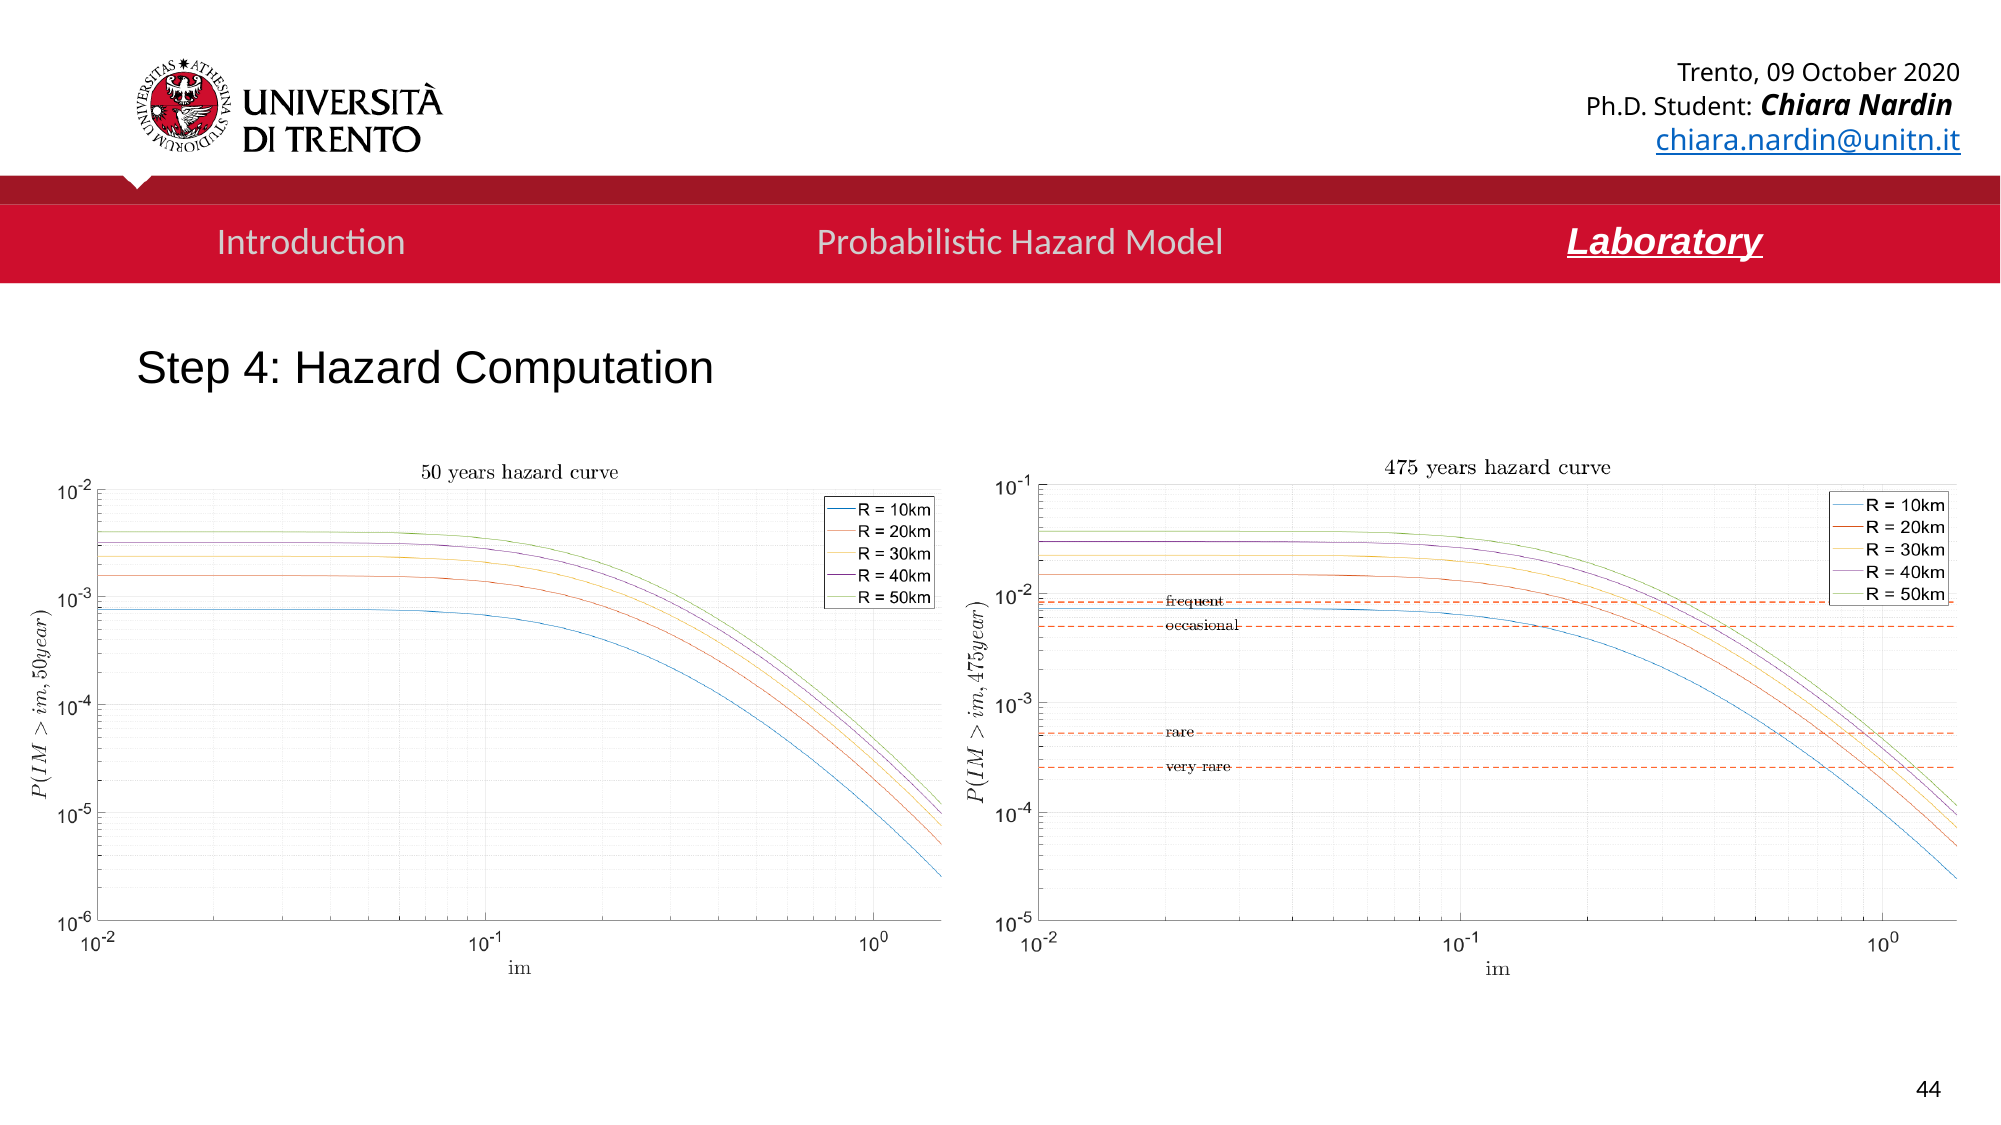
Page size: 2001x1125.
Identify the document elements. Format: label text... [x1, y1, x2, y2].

text_box Introduction Probabilistic Hazard Model Laboratory [121, 209, 1858, 280]
slide_number 44 [1857, 1065, 2000, 1125]
picture [0, 0, 2001, 1125]
text_box Trento, 09 October 2020 Ph.D. Student: Chiara Nardin chiara.nardin@unitn.it [1401, 48, 1976, 169]
list Step 4: Hazard Computation [121, 336, 1858, 408]
